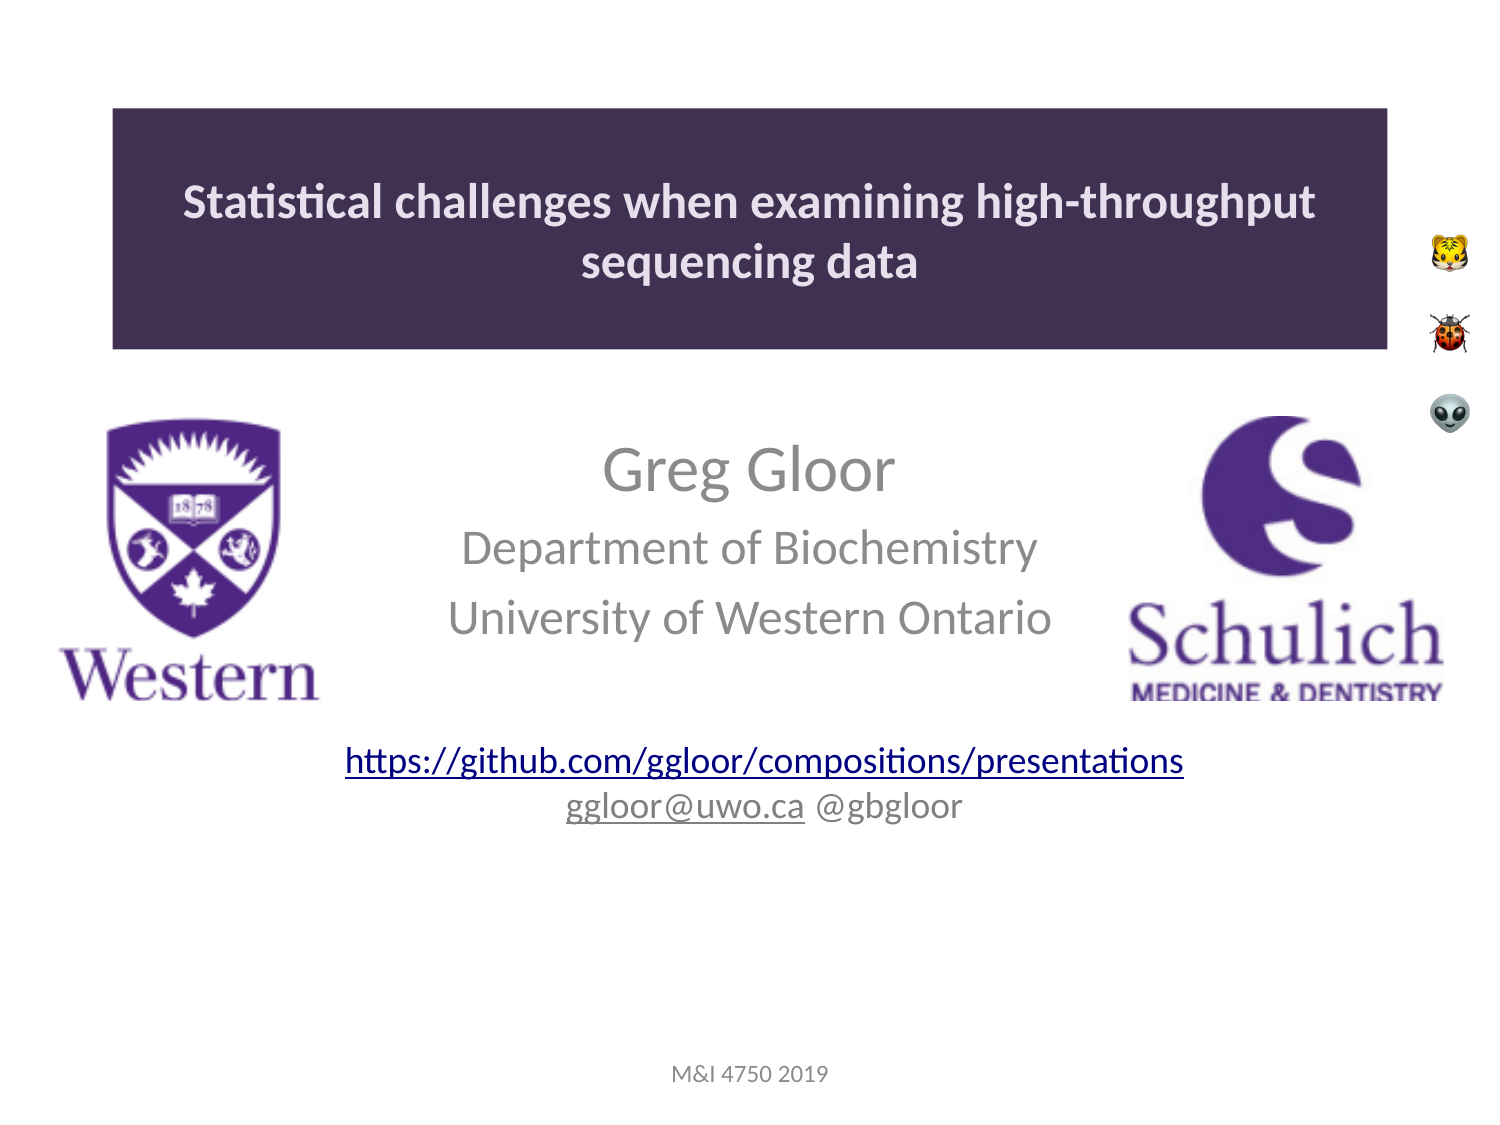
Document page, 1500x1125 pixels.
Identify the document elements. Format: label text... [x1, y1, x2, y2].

title Statistical challenges when examining high-throughput sequencing data [112, 108, 1388, 350]
text_box https://github.com/ggloor/compositions/presentations ggloor@uwo.ca @gbgloor [330, 729, 1200, 834]
picture [56, 232, 1470, 701]
footer M&I 4750 2019 [512, 1042, 988, 1103]
